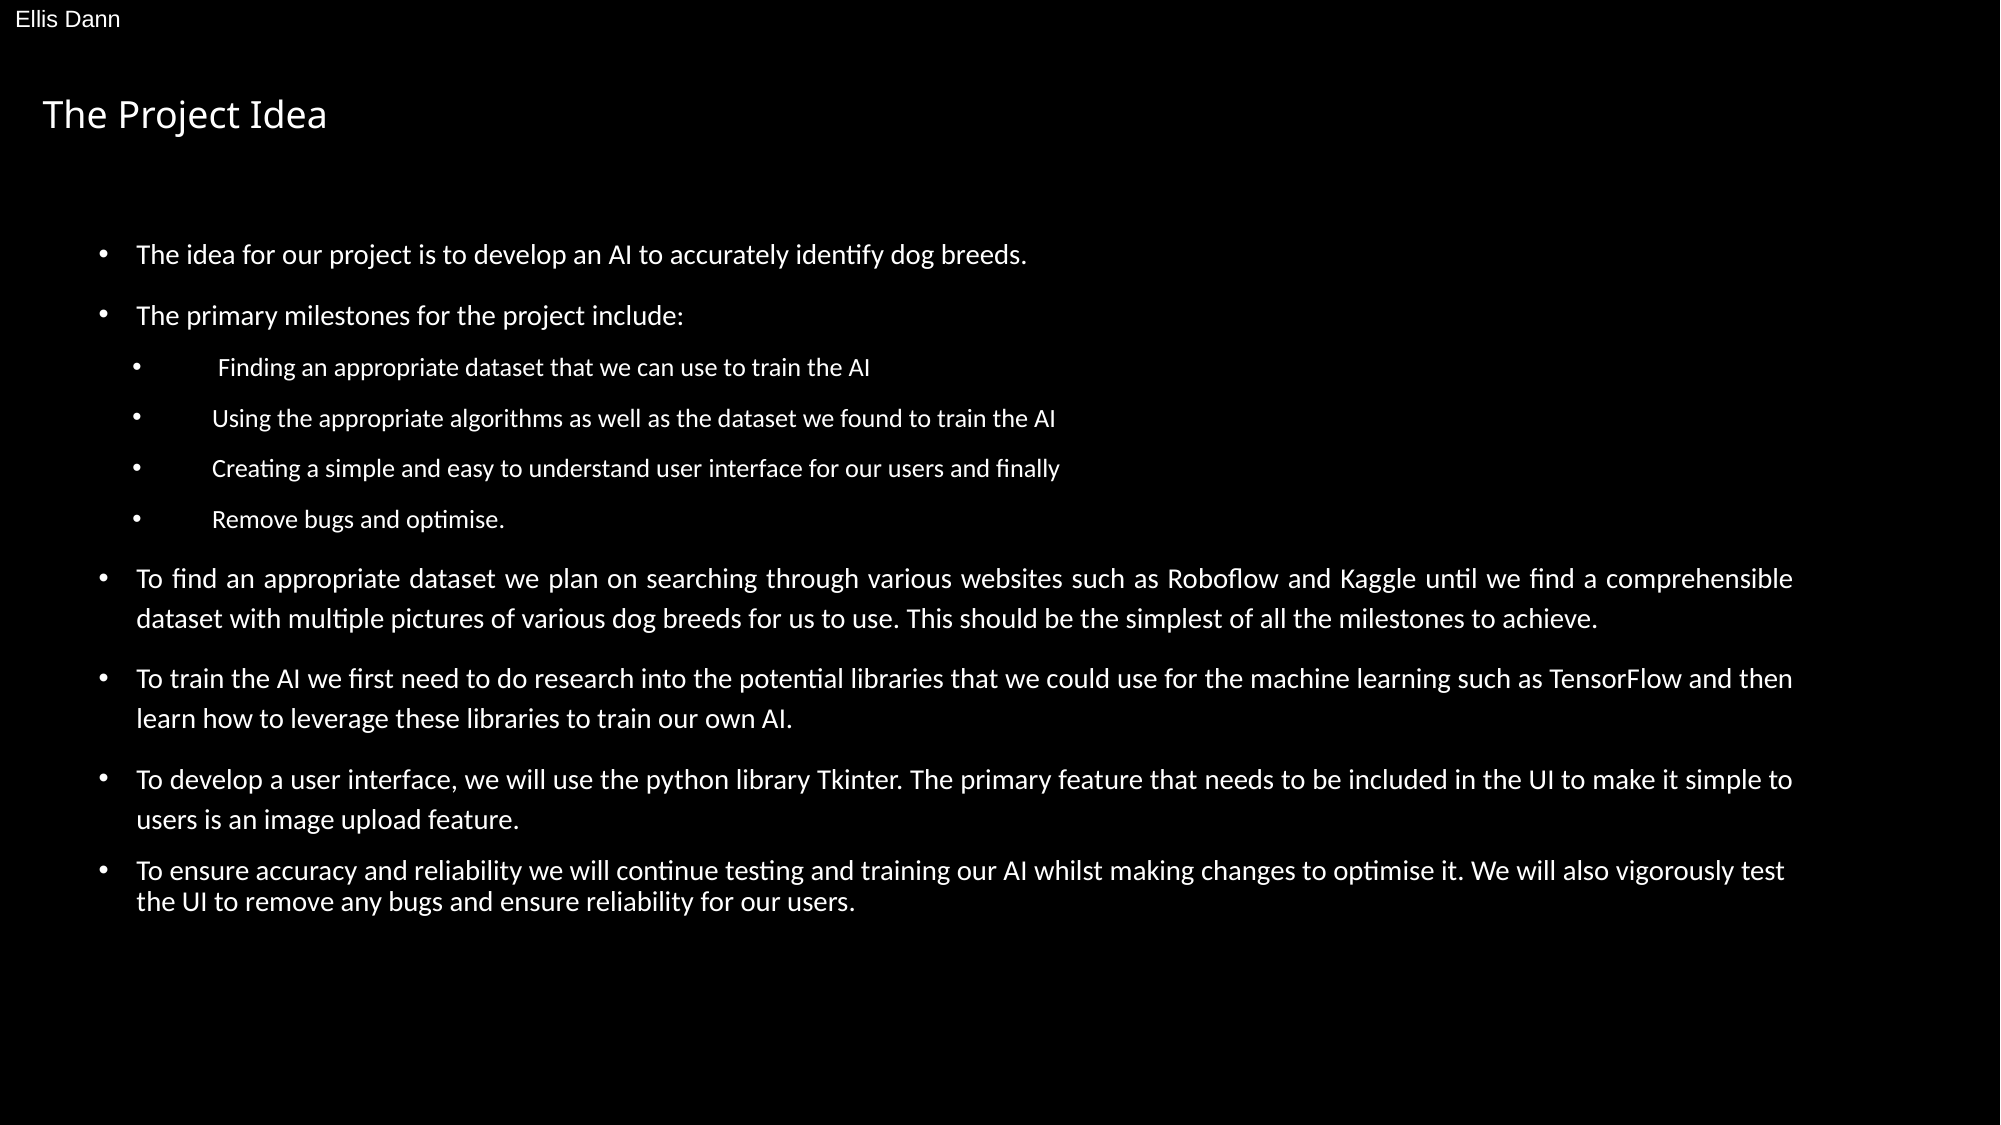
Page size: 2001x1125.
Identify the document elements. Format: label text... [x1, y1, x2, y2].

text_box The Project Idea [27, 83, 1030, 144]
list The idea for our project is to develop an AI to accurately identify dog breeds. The primary milestones for the project include: Finding an appropriate dataset that we can use to train the AI Using the appropriate algorithms as well as the dataset we found to train the AI Creating a simple and easy to understand user interface for our users and finally Remove bugs and optimise. To find an appropriate dataset we plan on searching through various websites such as Roboflow and Kaggle until we find a comprehensible dataset with multiple pictures of various dog breeds for us to use. This should be the simplest of all the milestones to achieve. To train the AI we first need to do research into the potential libraries that we could use for the machine learning such as TensorFlow and then learn how to leverage these libraries to train our own AI. To develop a user interface, we will use the python library Tkinter. The primary feature that needs to be included in the UI to make it simple to users is an image upload feature. To ensure accuracy and reliability we will continue testing and training our AI whilst making changes to optimise it. We will also vigorously test the UI to remove any bugs and ensure reliability for our users. [83, 223, 1809, 938]
title Ellis Dann [0, 0, 168, 41]
